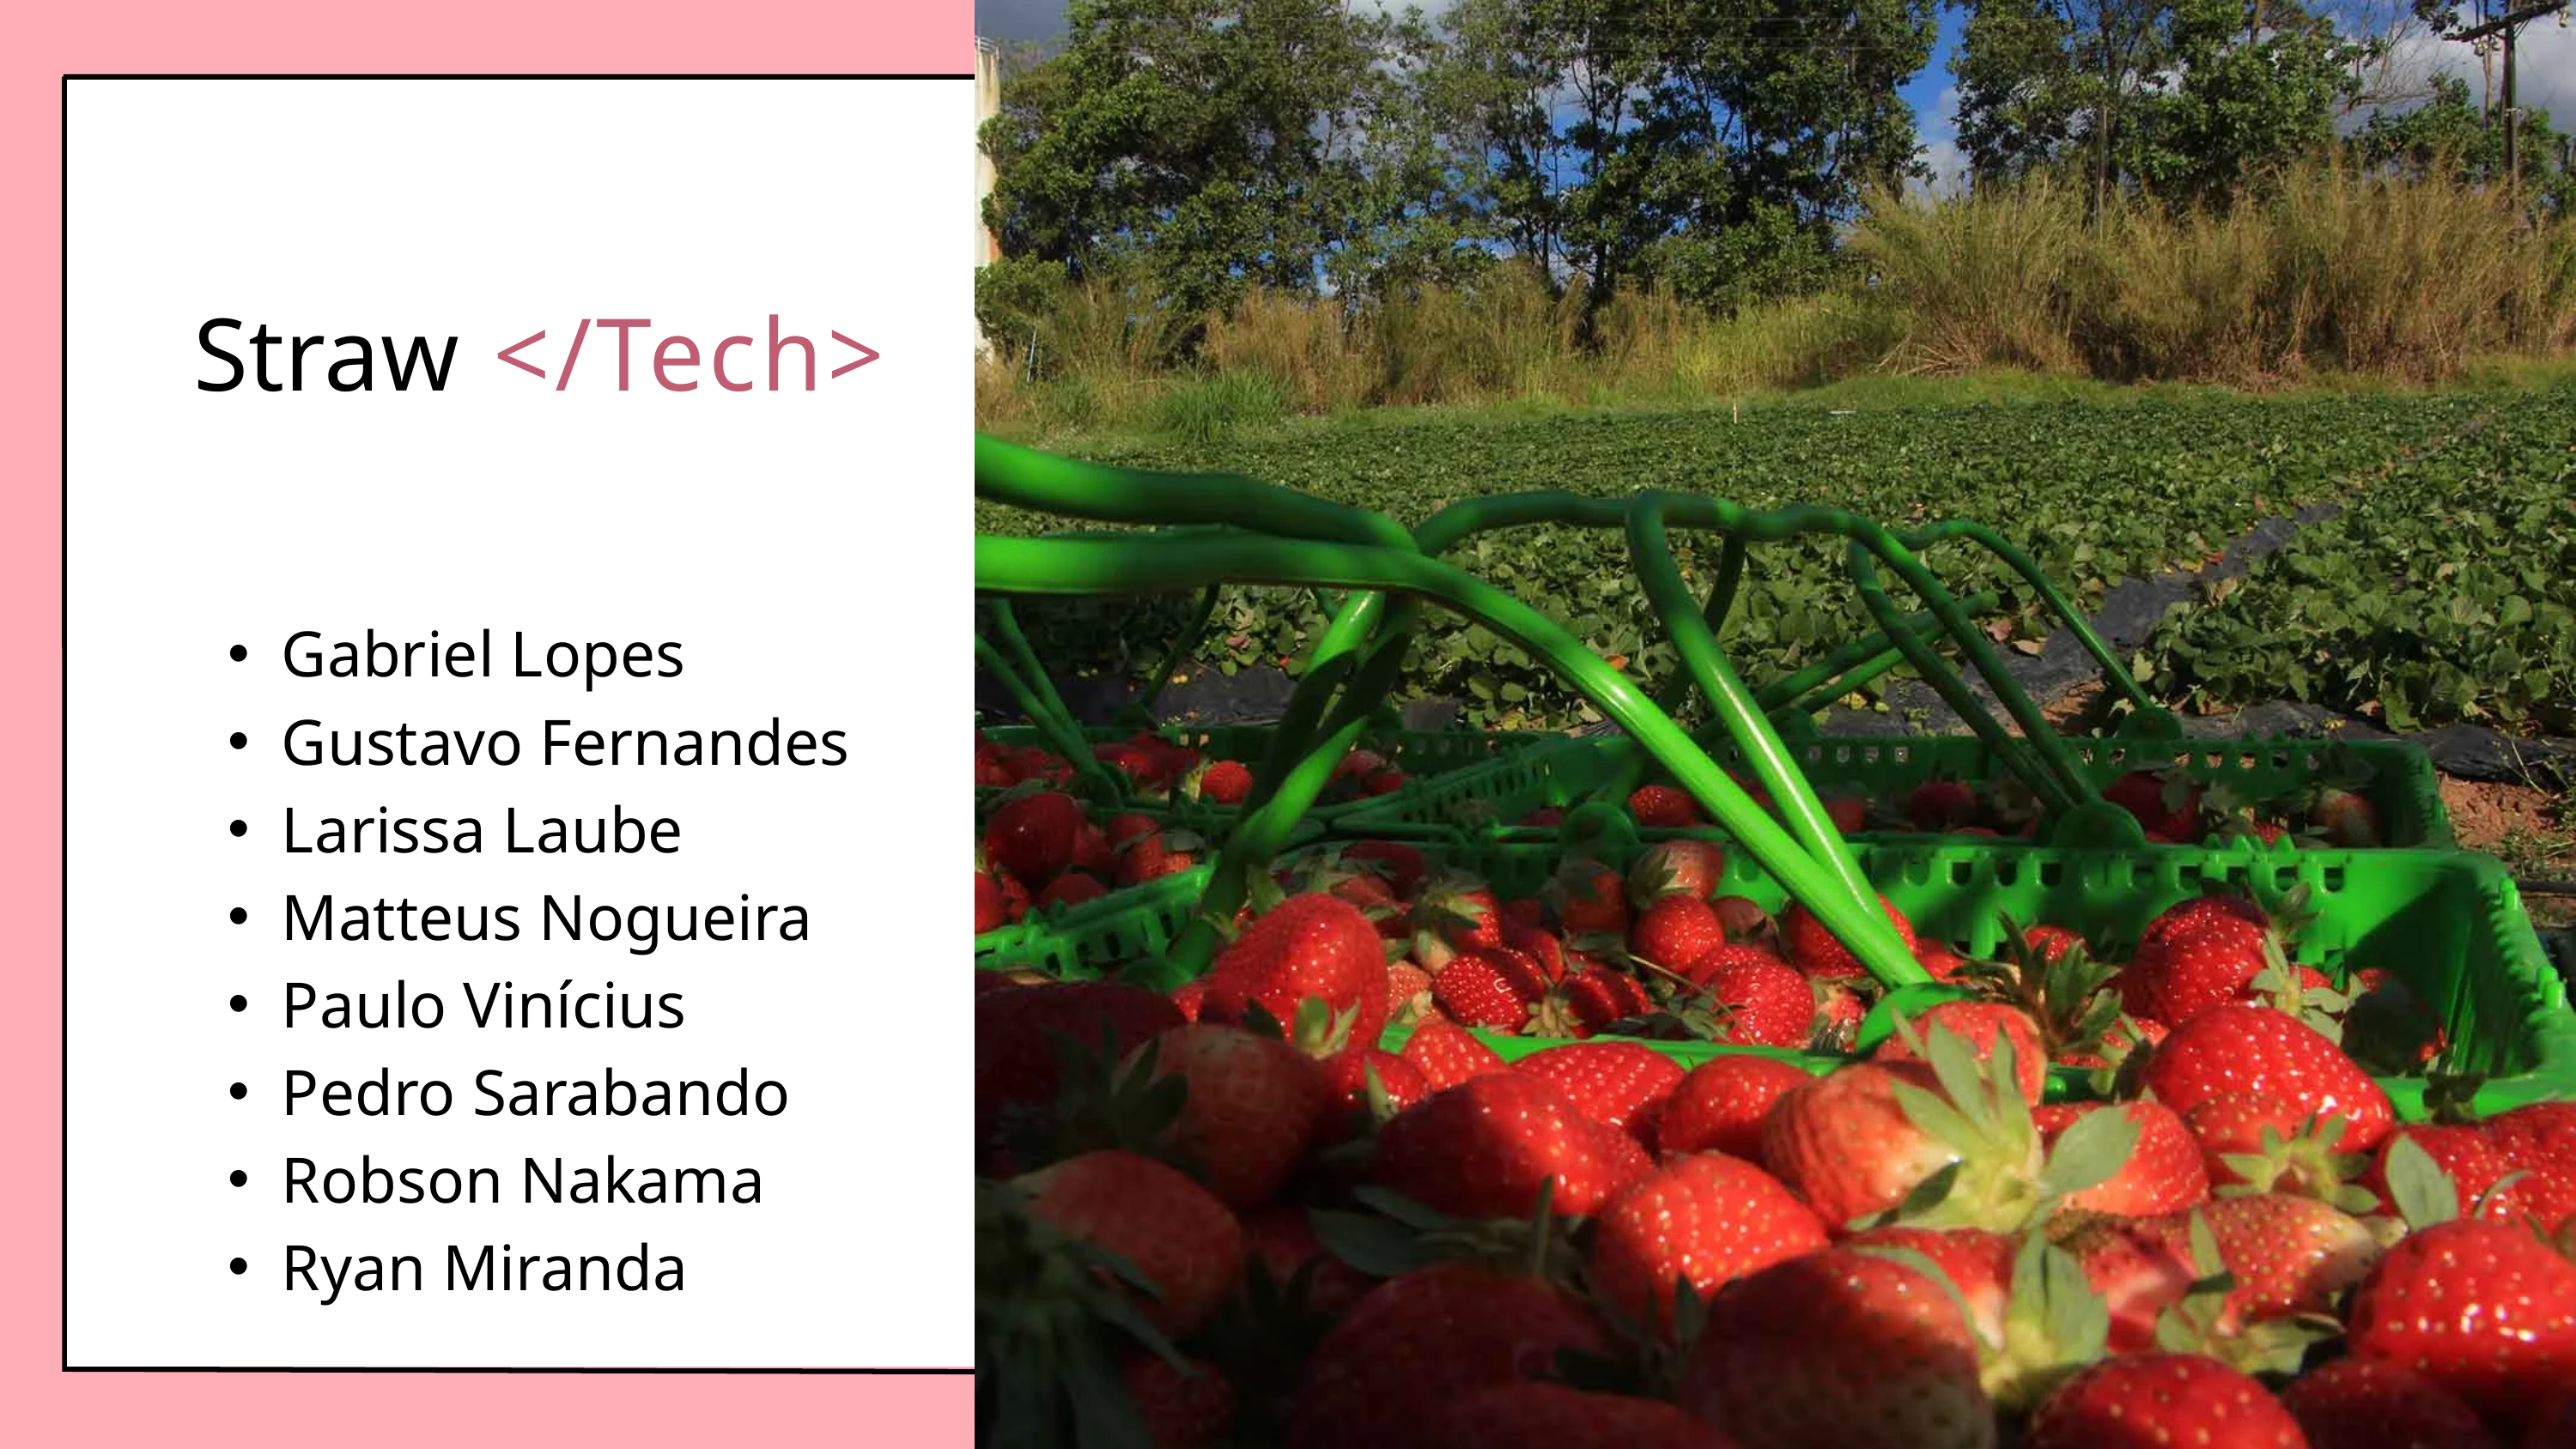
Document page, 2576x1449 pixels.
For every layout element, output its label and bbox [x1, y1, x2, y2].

text_box [174, 282, 906, 403]
text_box [975, 0, 2576, 1449]
text_box [67, 79, 975, 1367]
